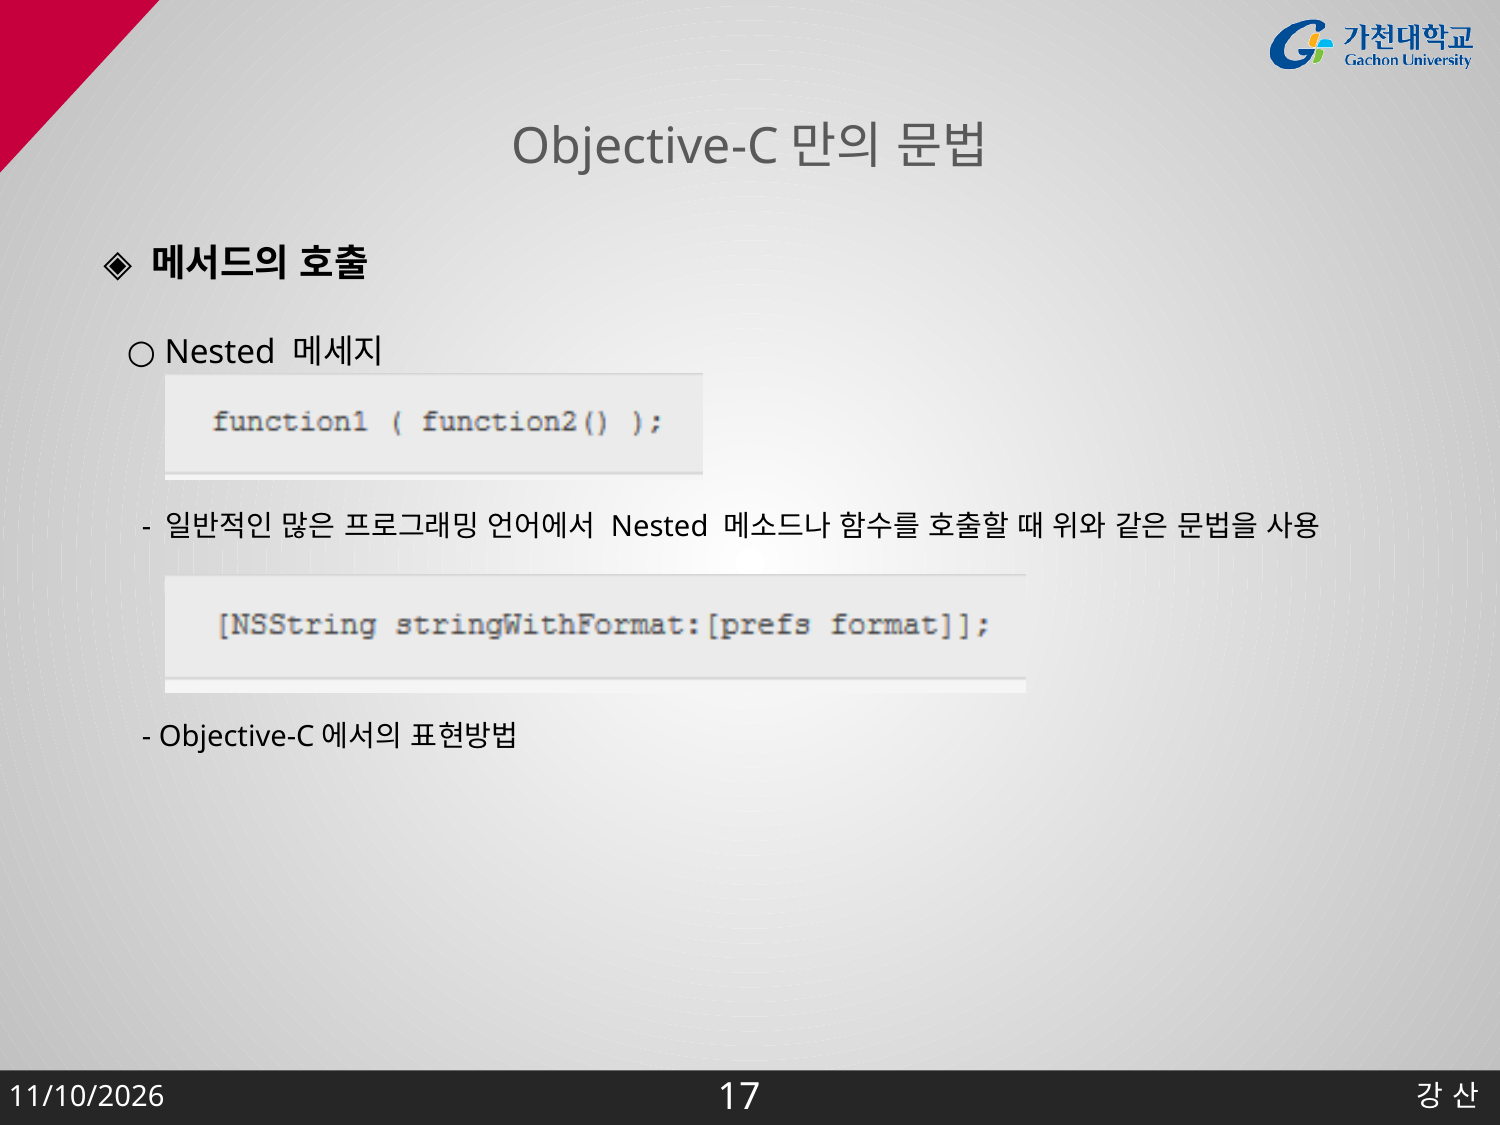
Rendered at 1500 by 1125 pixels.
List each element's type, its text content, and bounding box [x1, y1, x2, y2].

text_box ◈ 메서드의 호출 [88, 231, 1447, 292]
footer 강 산 [1019, 1069, 1495, 1125]
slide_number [0, 1069, 344, 1125]
picture [165, 373, 703, 480]
picture [1244, 0, 1495, 90]
title Objective-C만의 문법 [75, 101, 1425, 185]
text_box ○ Nested 메세지 - 일반적인 많은 프로그래밍 언어에서 Nested 메소드나 함수를 호출할 때 위와 같은 문법을 사용 - Objective-C에서의 표현방법 [112, 302, 1500, 760]
picture [165, 573, 1026, 693]
